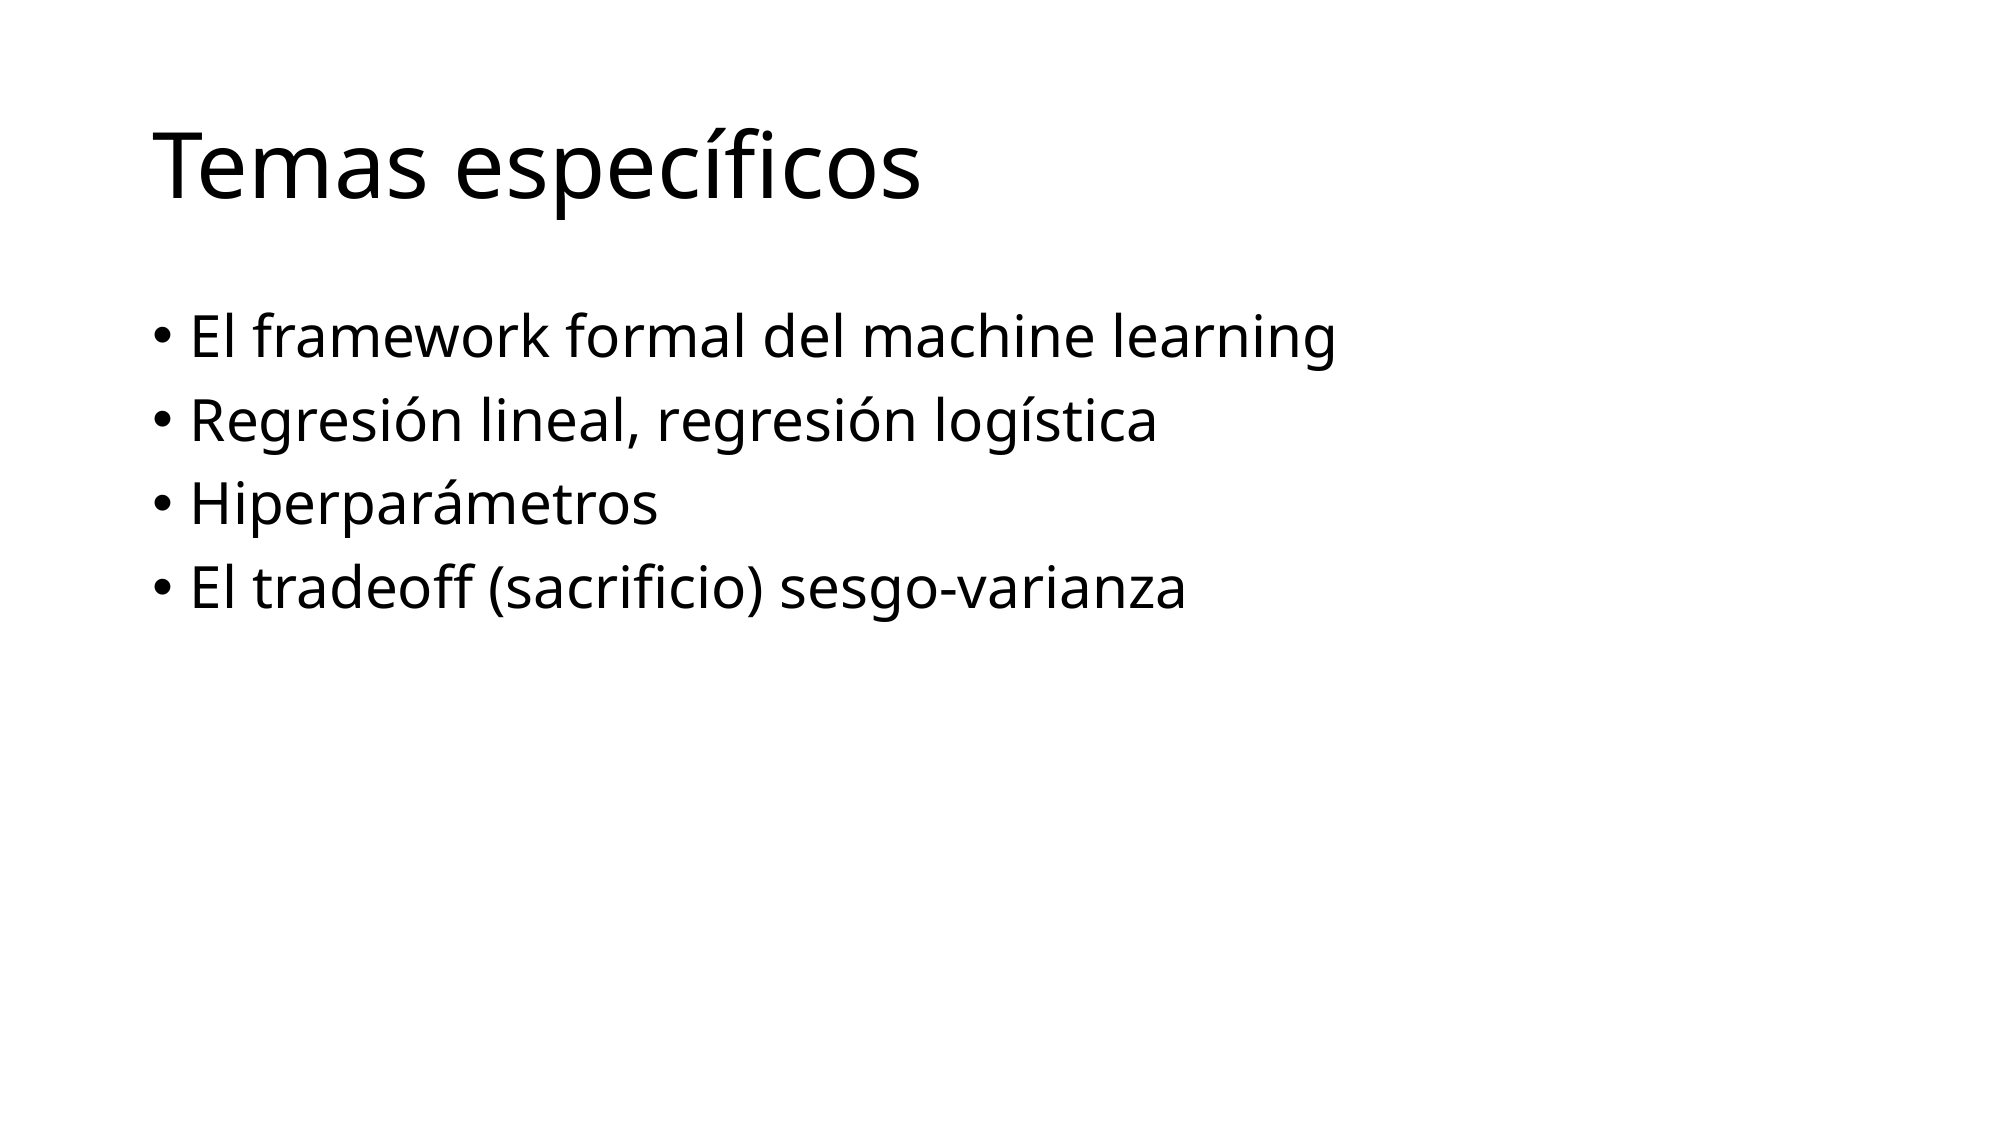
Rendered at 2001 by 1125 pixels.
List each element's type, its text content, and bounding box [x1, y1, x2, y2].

list El framework formal del machine learning Regresión lineal, regresión logística Hiperparámetros El tradeoff (sacrificio) sesgo-varianza [137, 299, 1863, 1014]
title Temas específicos [137, 59, 1863, 278]
